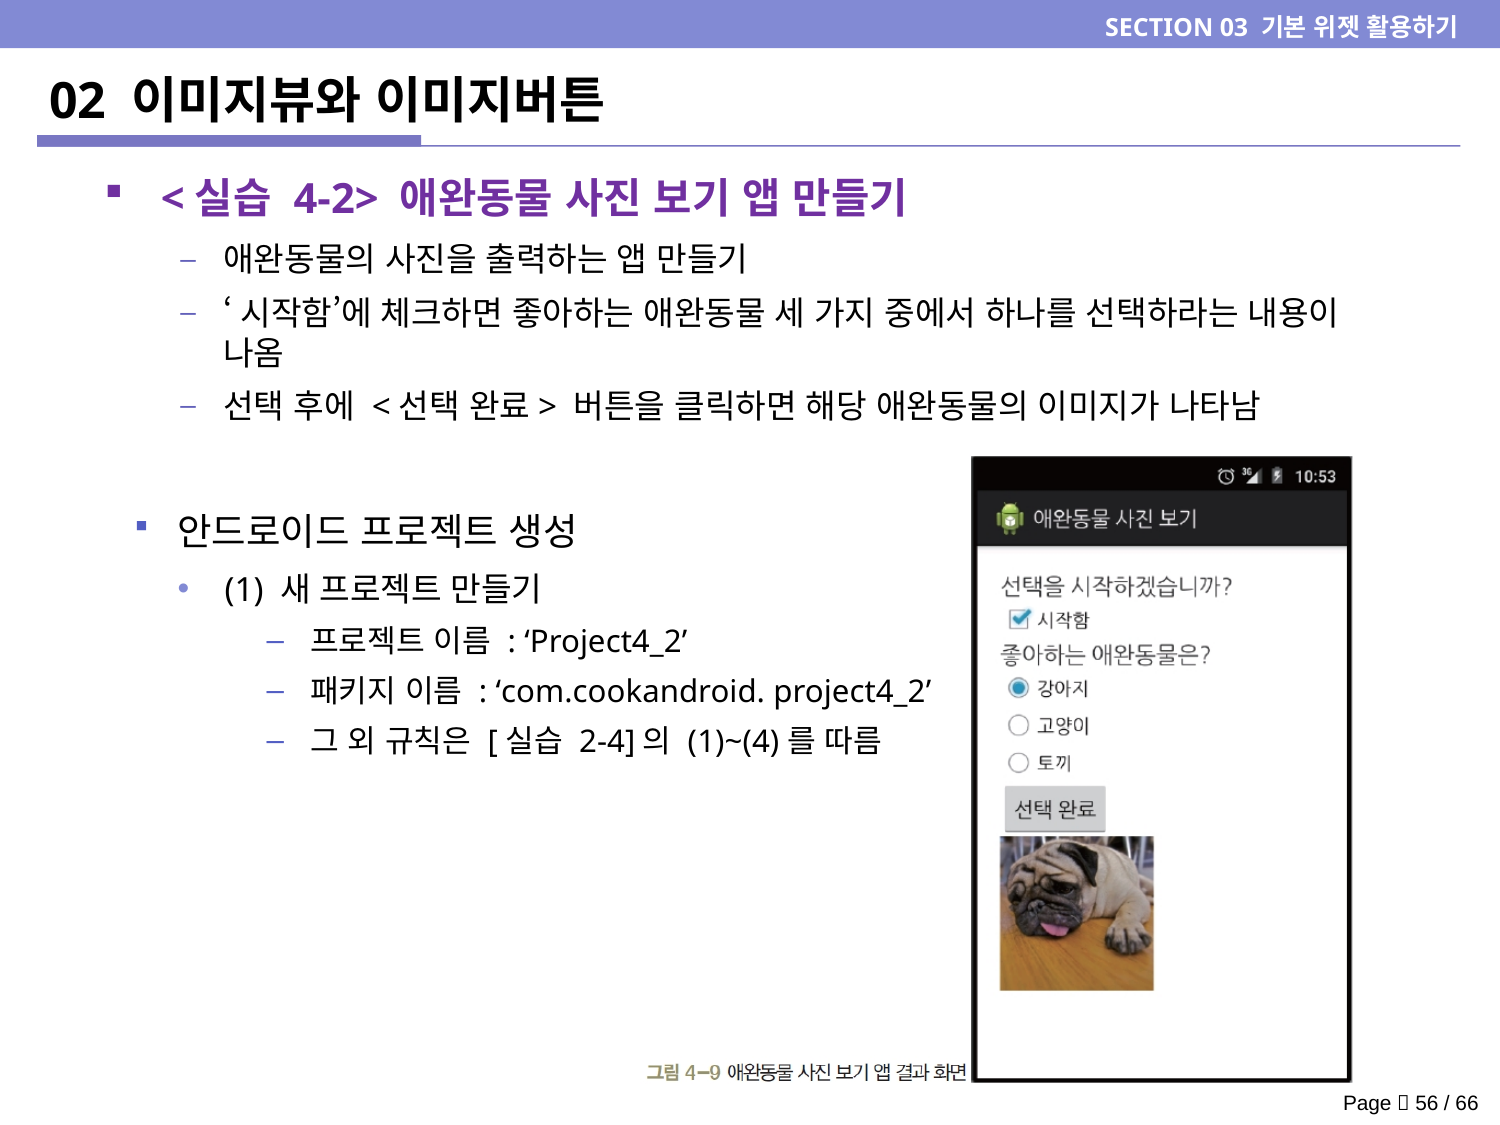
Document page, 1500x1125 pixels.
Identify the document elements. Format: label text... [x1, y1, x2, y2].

picture [637, 454, 1353, 1086]
list <실습 4-2> 애완동물 사진 보기 앱 만들기 애완동물의 사진을 출력하는 앱 만들기 ‘시작함’에 체크하면 좋아하는 애완동물 세 가지 중에서 하나를 선택하라는 내용이 나옴 선택 후에 <선택 완료> 버튼을 클릭하면 해당 애완동물의 이미지가 나타남 안드로이드 프로젝트 생성 (1) 새 프로젝트 만들기 프로젝트 이름 : ‘Project4_2’ 패키지 이름 : ‘com.cookandroid. project4_2’ 그 외 규칙은 [실습 2-4]의 (1)~(4)를 따름 [104, 171, 1382, 880]
title 02 이미지뷰와 이미지버튼 [48, 67, 1448, 132]
text_box SECTION 03 기본 위젯 활용하기 [1090, 3, 1500, 49]
